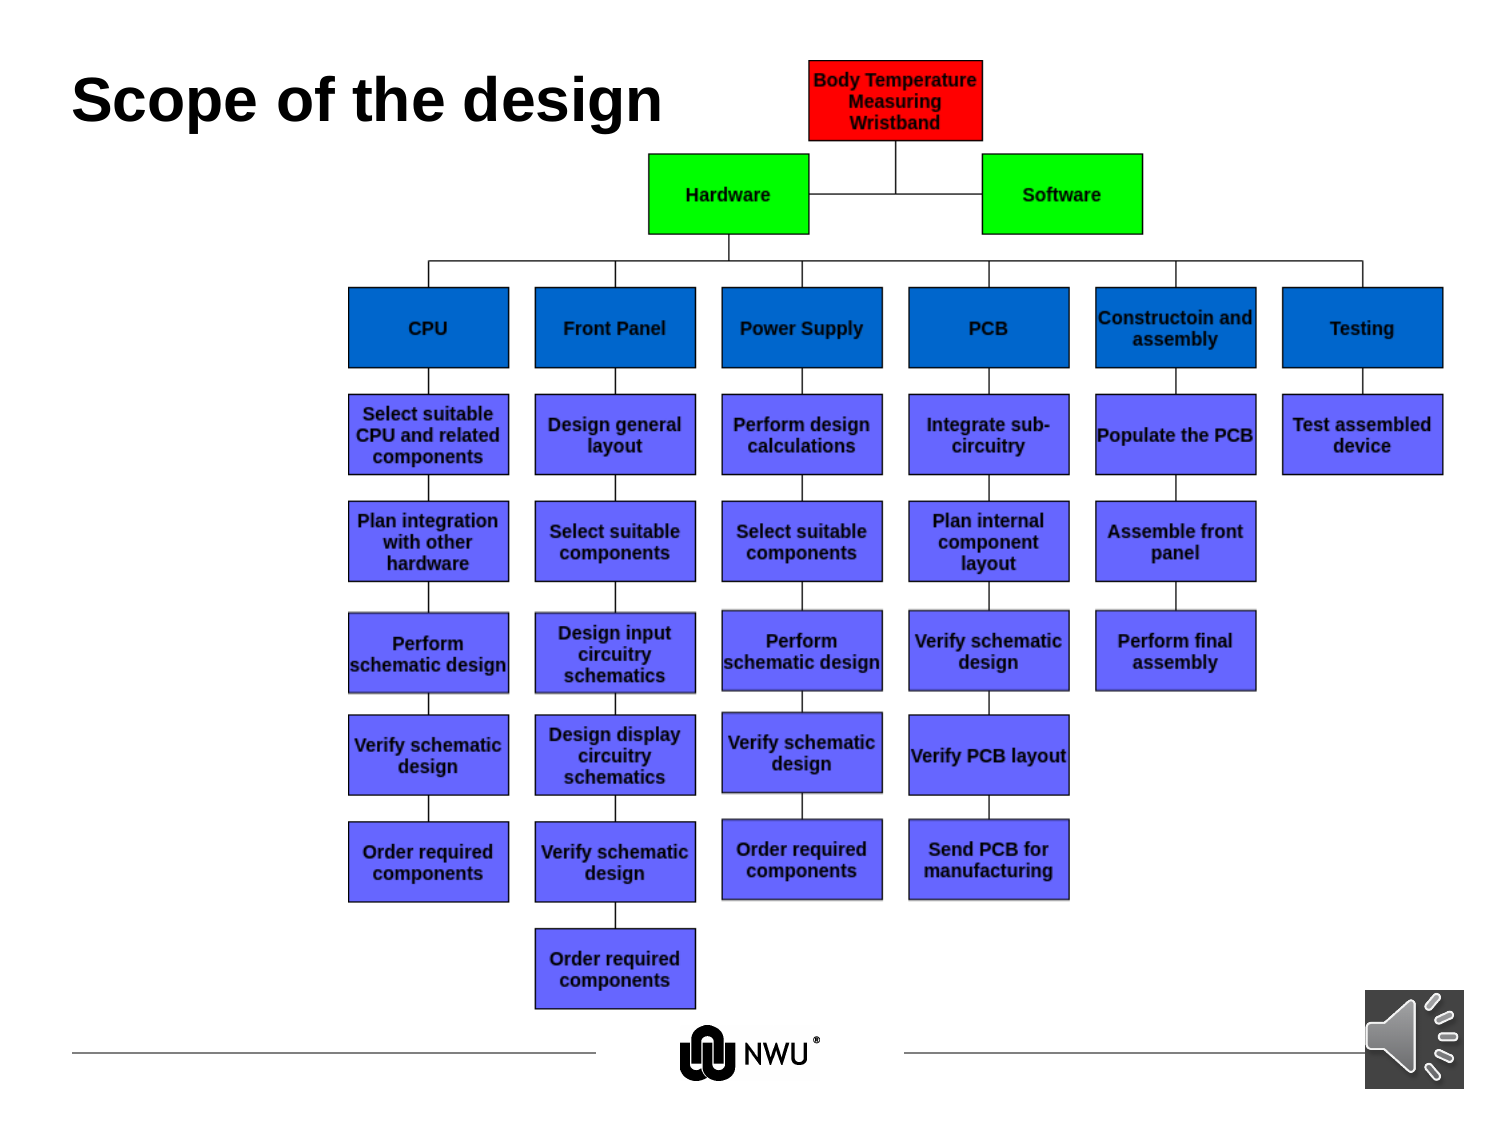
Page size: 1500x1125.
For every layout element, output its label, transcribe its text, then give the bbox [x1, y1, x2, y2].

picture [680, 1025, 820, 1081]
picture [1364, 989, 1465, 1090]
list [348, 60, 1445, 1011]
title Scope of the design [56, 59, 1444, 208]
